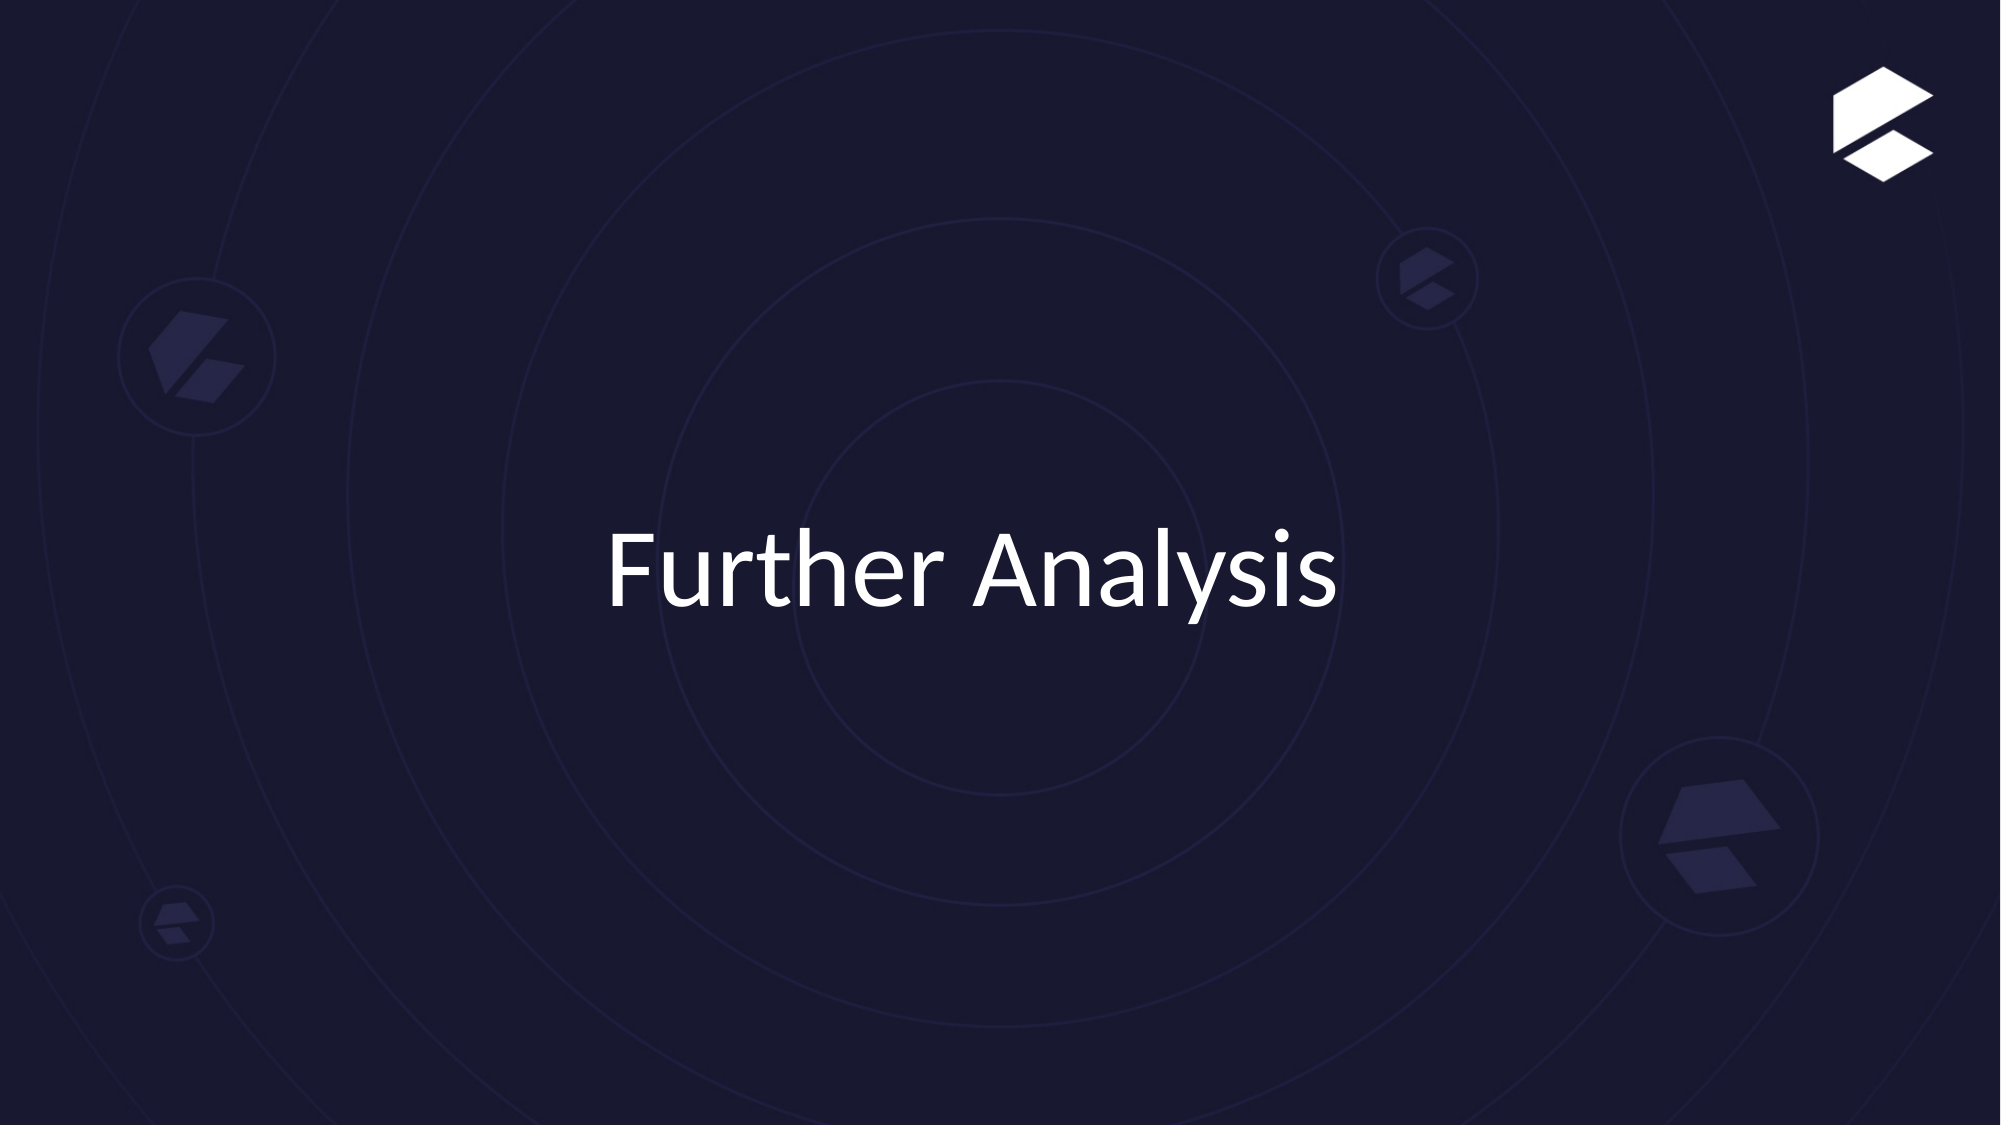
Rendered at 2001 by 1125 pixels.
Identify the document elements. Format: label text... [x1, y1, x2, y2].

text_box Further Analysis [590, 486, 1410, 637]
picture [0, 0, 2001, 1125]
